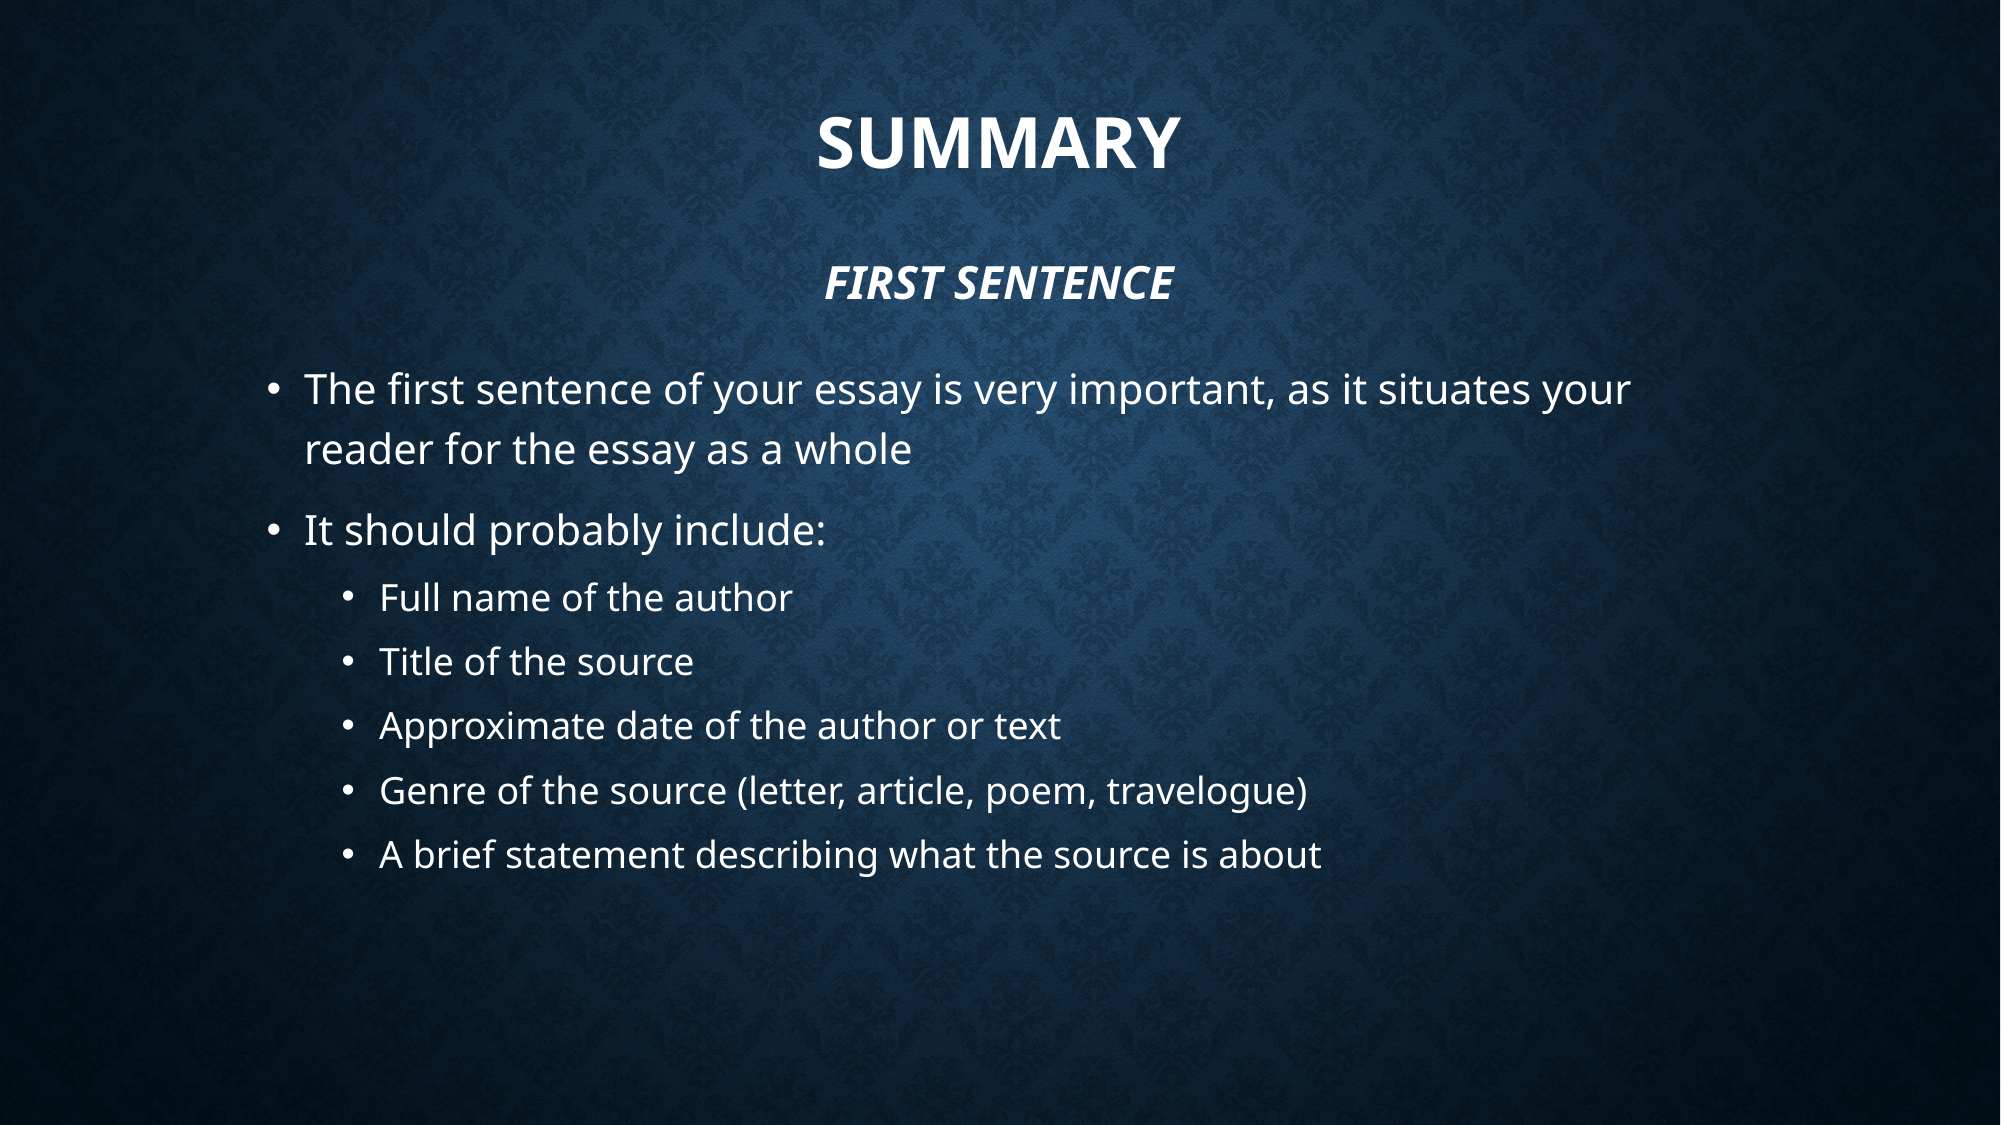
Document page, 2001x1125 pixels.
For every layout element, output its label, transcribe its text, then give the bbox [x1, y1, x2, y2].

list The first sentence of your essay is very important, as it situates your reader for the essay as a whole It should probably include: Full name of the author Title of the source Approximate date of the author or text Genre of the source (letter, article, poem, travelogue) A brief statement describing what the source is about [251, 345, 1780, 1054]
title Summary First sentence [149, 99, 1849, 318]
